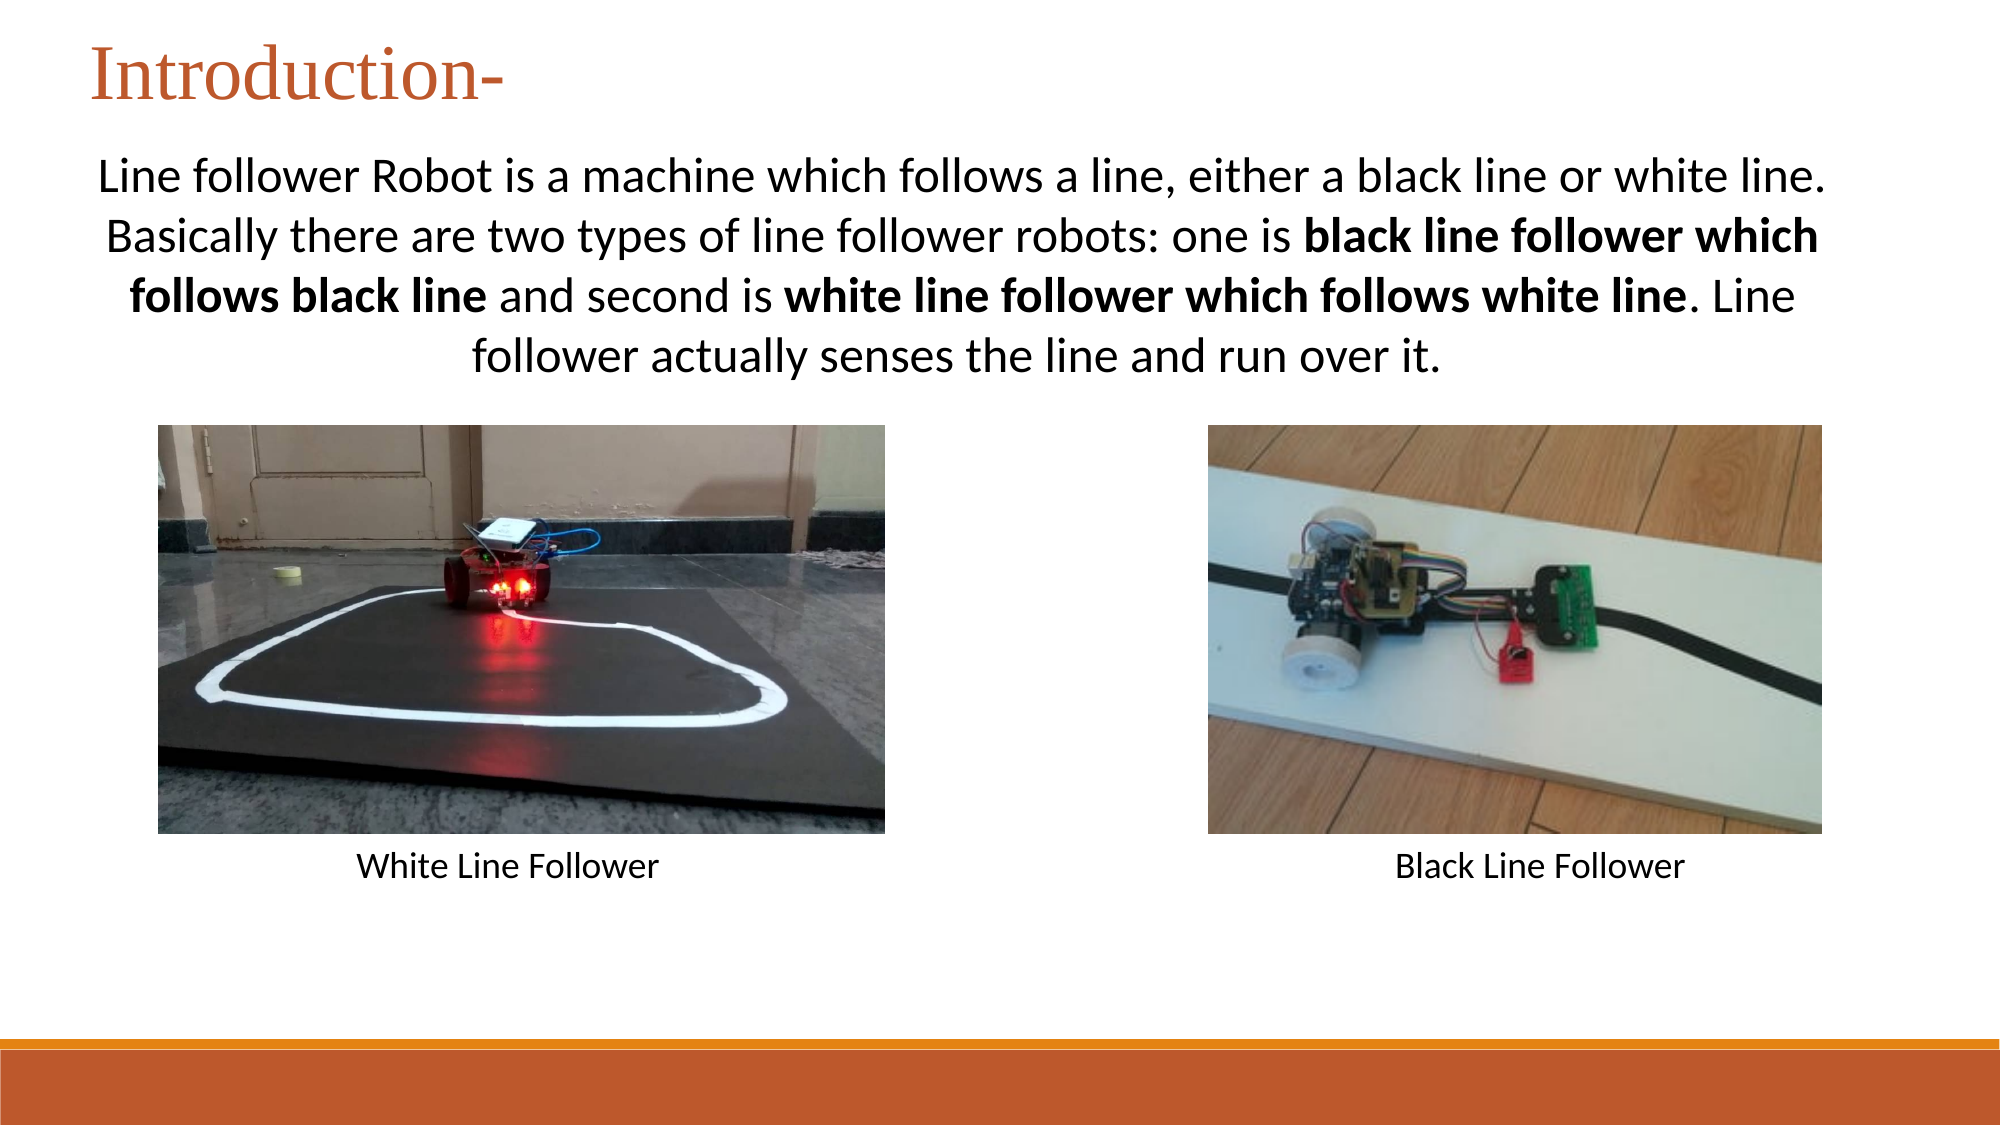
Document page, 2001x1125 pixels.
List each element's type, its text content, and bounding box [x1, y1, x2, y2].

text_box White Line Follower [341, 843, 702, 894]
picture [1207, 424, 1823, 835]
text_box Line follower Robot is a machine which follows a line, either a black line or white line. Basically there are two types of line follower robots: one is black line follower which follows black line and second is white line follower which follows white line. Line follower actually senses the line and run over it. [64, 135, 1862, 451]
picture [157, 424, 886, 835]
text_box Introduction- [0, 23, 712, 125]
text_box Black Line Follower [1380, 843, 1741, 894]
